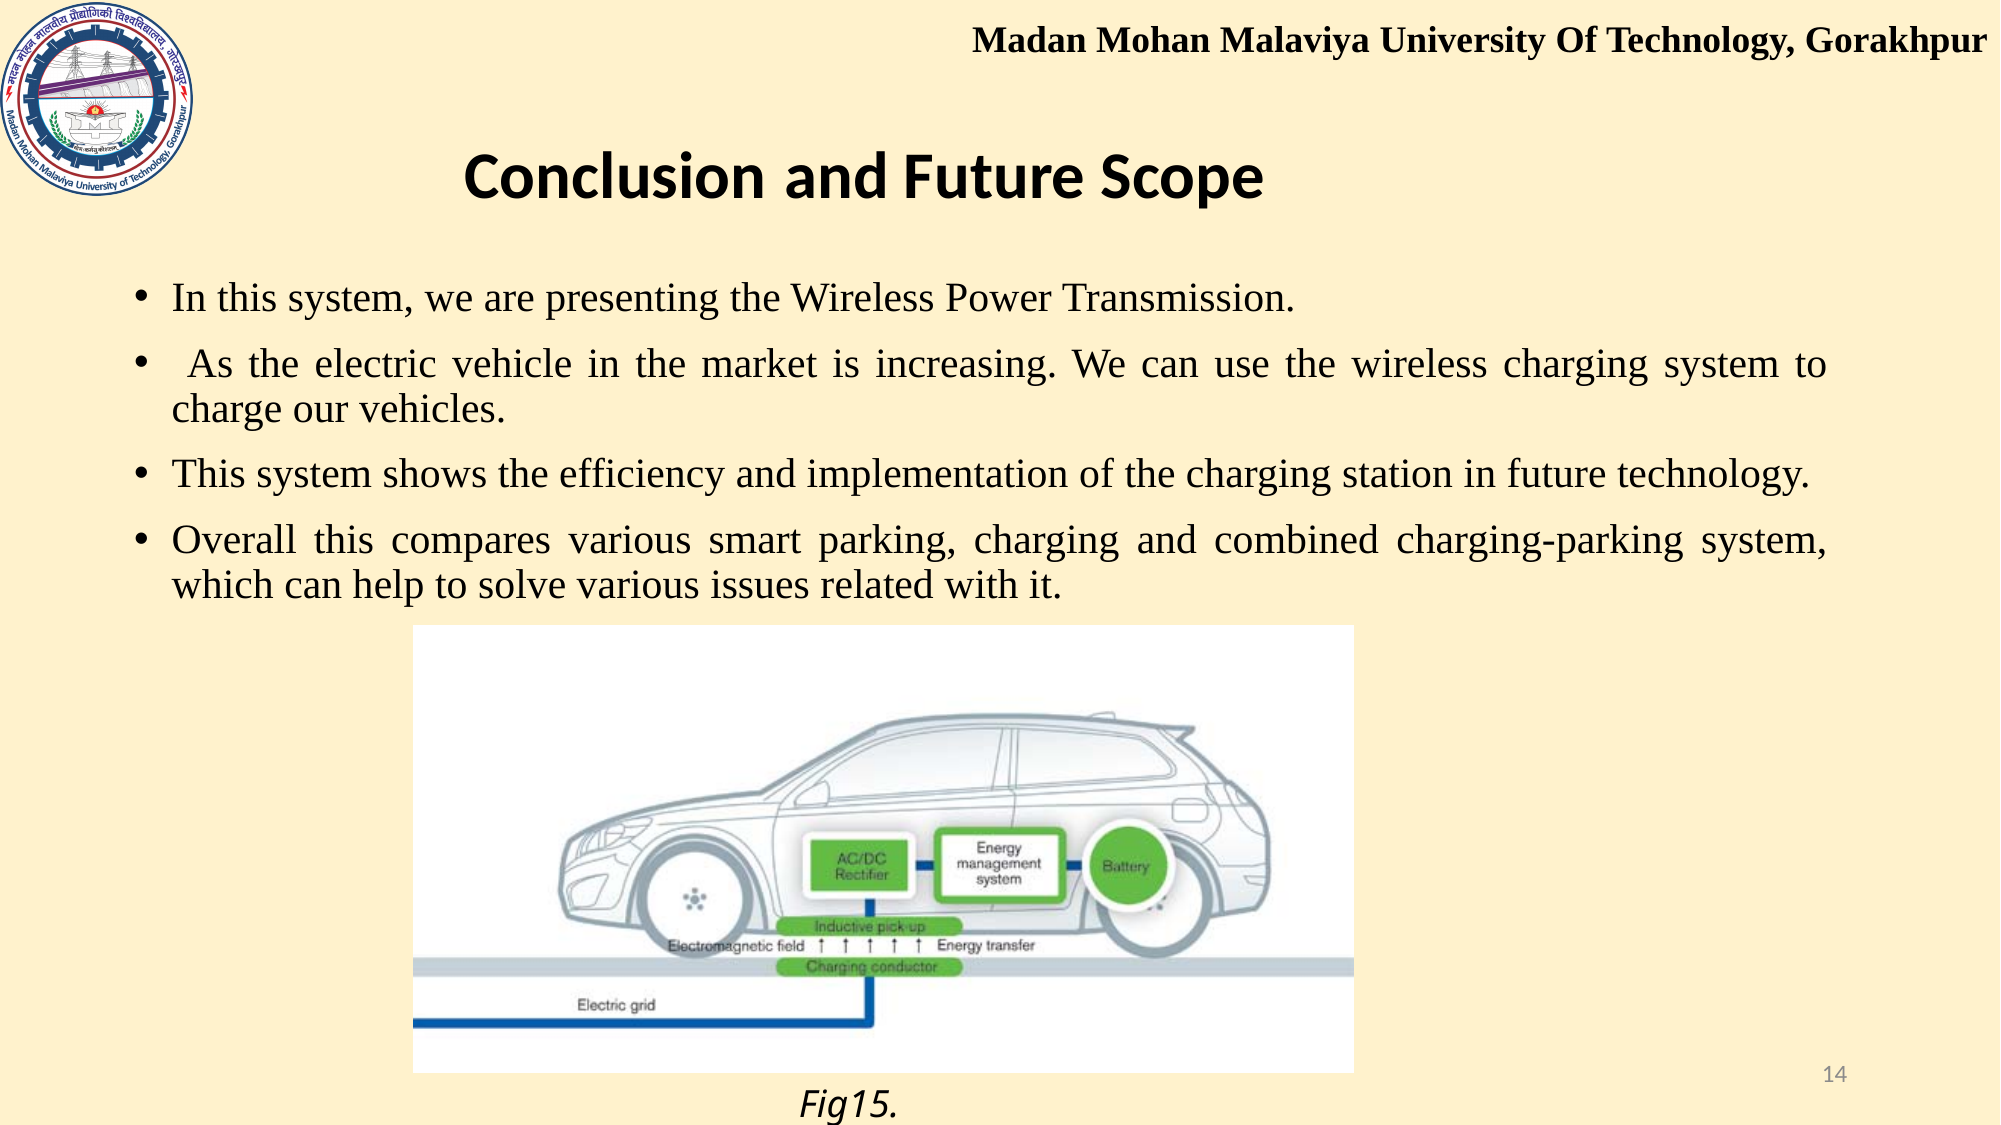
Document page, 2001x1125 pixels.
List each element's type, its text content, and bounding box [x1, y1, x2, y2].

list In this system, we are presenting the Wireless Power Transmission. As the electric vehicle in the market is increasing. We can use the wireless charging system to charge our vehicles. This system shows the efficiency and implementation of the charging station in future technology. Overall this compares various smart parking, charging and combined charging-parking system, which can help to solve various issues related with it. [119, 267, 1845, 982]
title Conclusion and Future Scope [72, 153, 1658, 273]
text_box Madan Mohan Malaviya University Of Technology, Gorakhpur [957, 7, 2000, 68]
picture [0, 2, 193, 196]
picture [412, 625, 1354, 1073]
text_box Fig15. [784, 1072, 1785, 1125]
slide_number 14 [1412, 1042, 1863, 1103]
